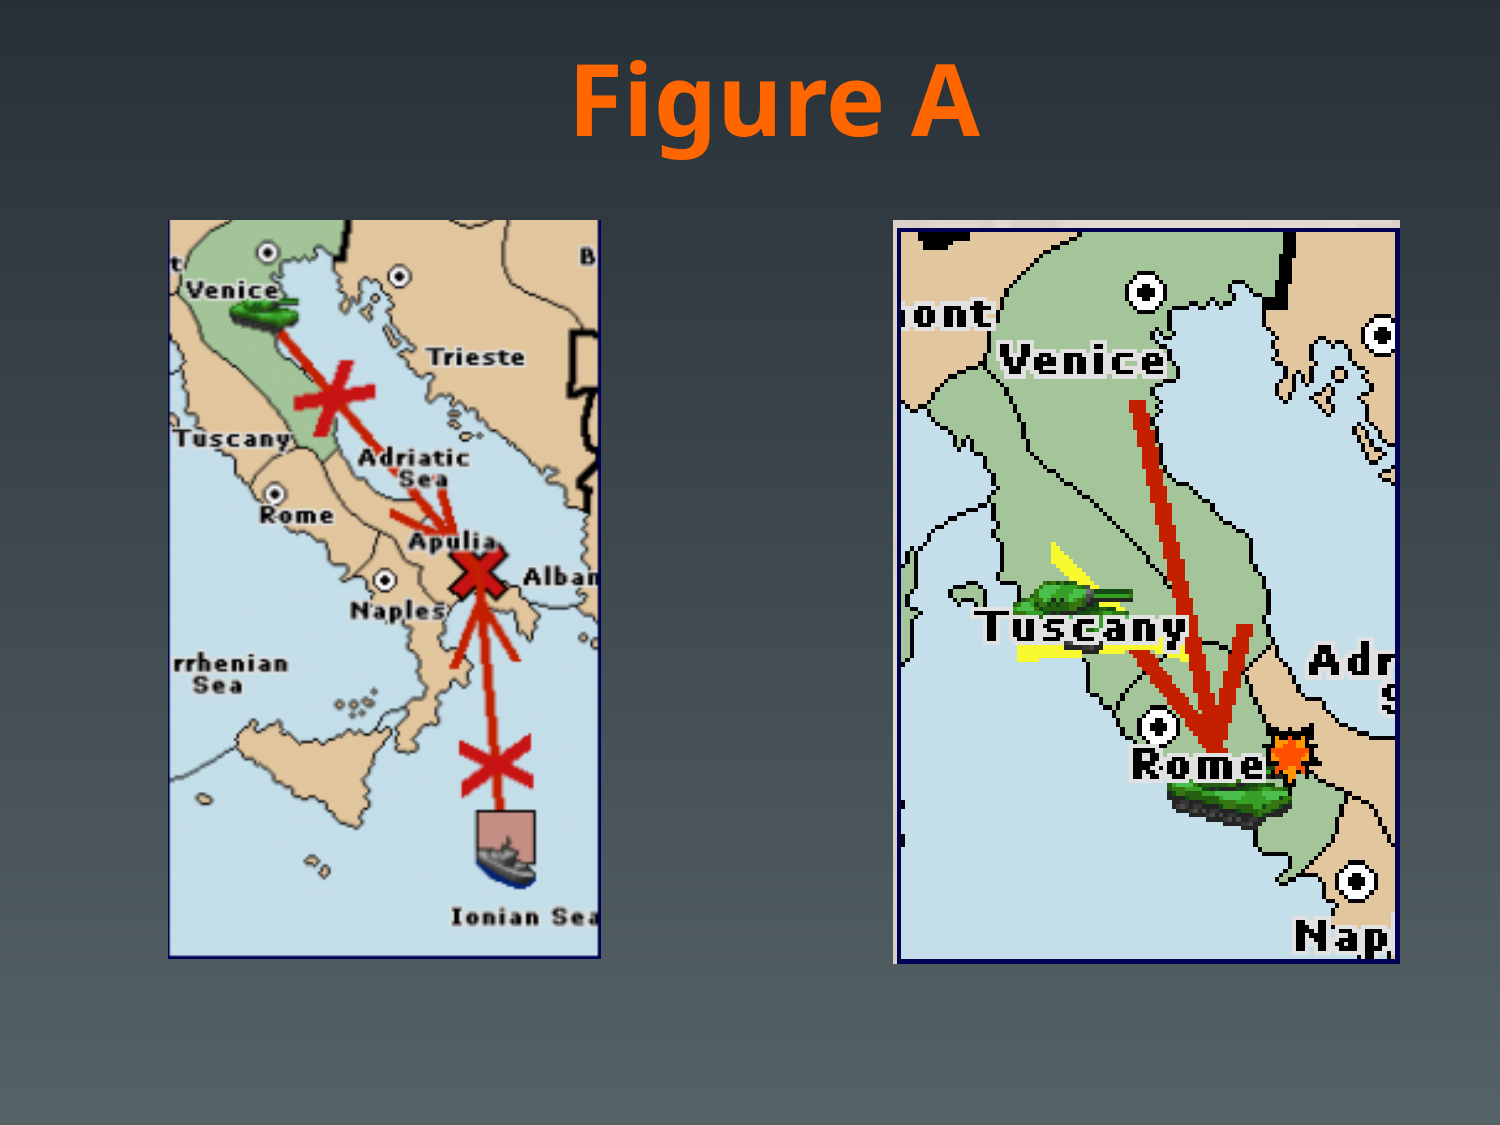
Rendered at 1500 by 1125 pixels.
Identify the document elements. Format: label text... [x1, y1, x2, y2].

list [602, 220, 1500, 964]
picture [168, 220, 602, 960]
text_box Figure A [99, 28, 1450, 217]
